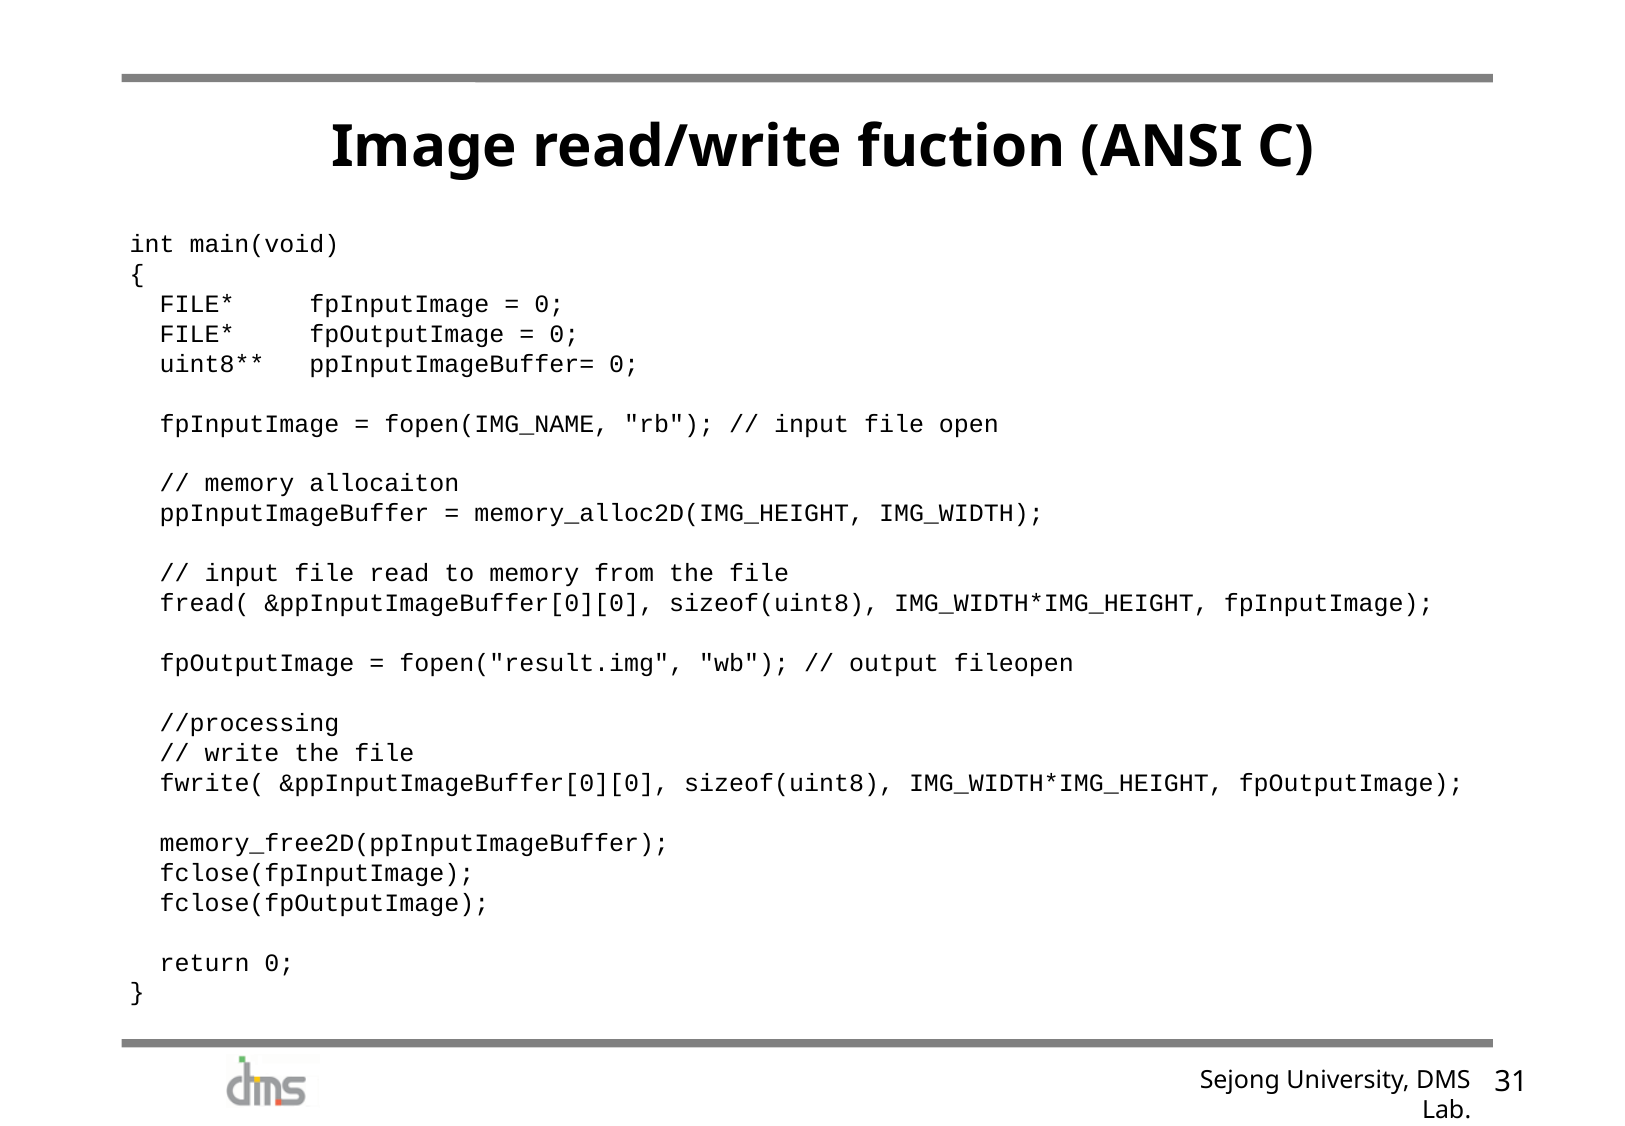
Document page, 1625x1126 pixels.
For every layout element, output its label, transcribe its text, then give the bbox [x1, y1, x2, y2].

title Image read/write fuction (ANSI C) [94, 89, 1552, 197]
slide_number 30 [1163, 1054, 1544, 1112]
picture [226, 1054, 320, 1108]
text_box int main(void) { FILE* fpInputImage = 0; FILE* fpOutputImage = 0; uint8** ppInputImageBuffer= 0; fpInputImage = fopen(IMG_NAME, "rb"); // input file open // memory allocaiton ppInputImageBuffer = memory_alloc2D(IMG_HEIGHT, IMG_WIDTH); // input file read to memory from the file fread( &ppInputImageBuffer[0][0], sizeof(uint8), IMG_WIDTH*IMG_HEIGHT, fpInputImage); fpOutputImage = fopen("result.img", "wb"); // output fileopen //processing // write the file fwrite( &ppInputImageBuffer[0][0], sizeof(uint8), IMG_WIDTH*IMG_HEIGHT, fpOutputImage); memory_free2D(ppInputImageBuffer); fclose(fpInputImage); fclose(fpOutputImage); return 0; } [114, 220, 1480, 1014]
